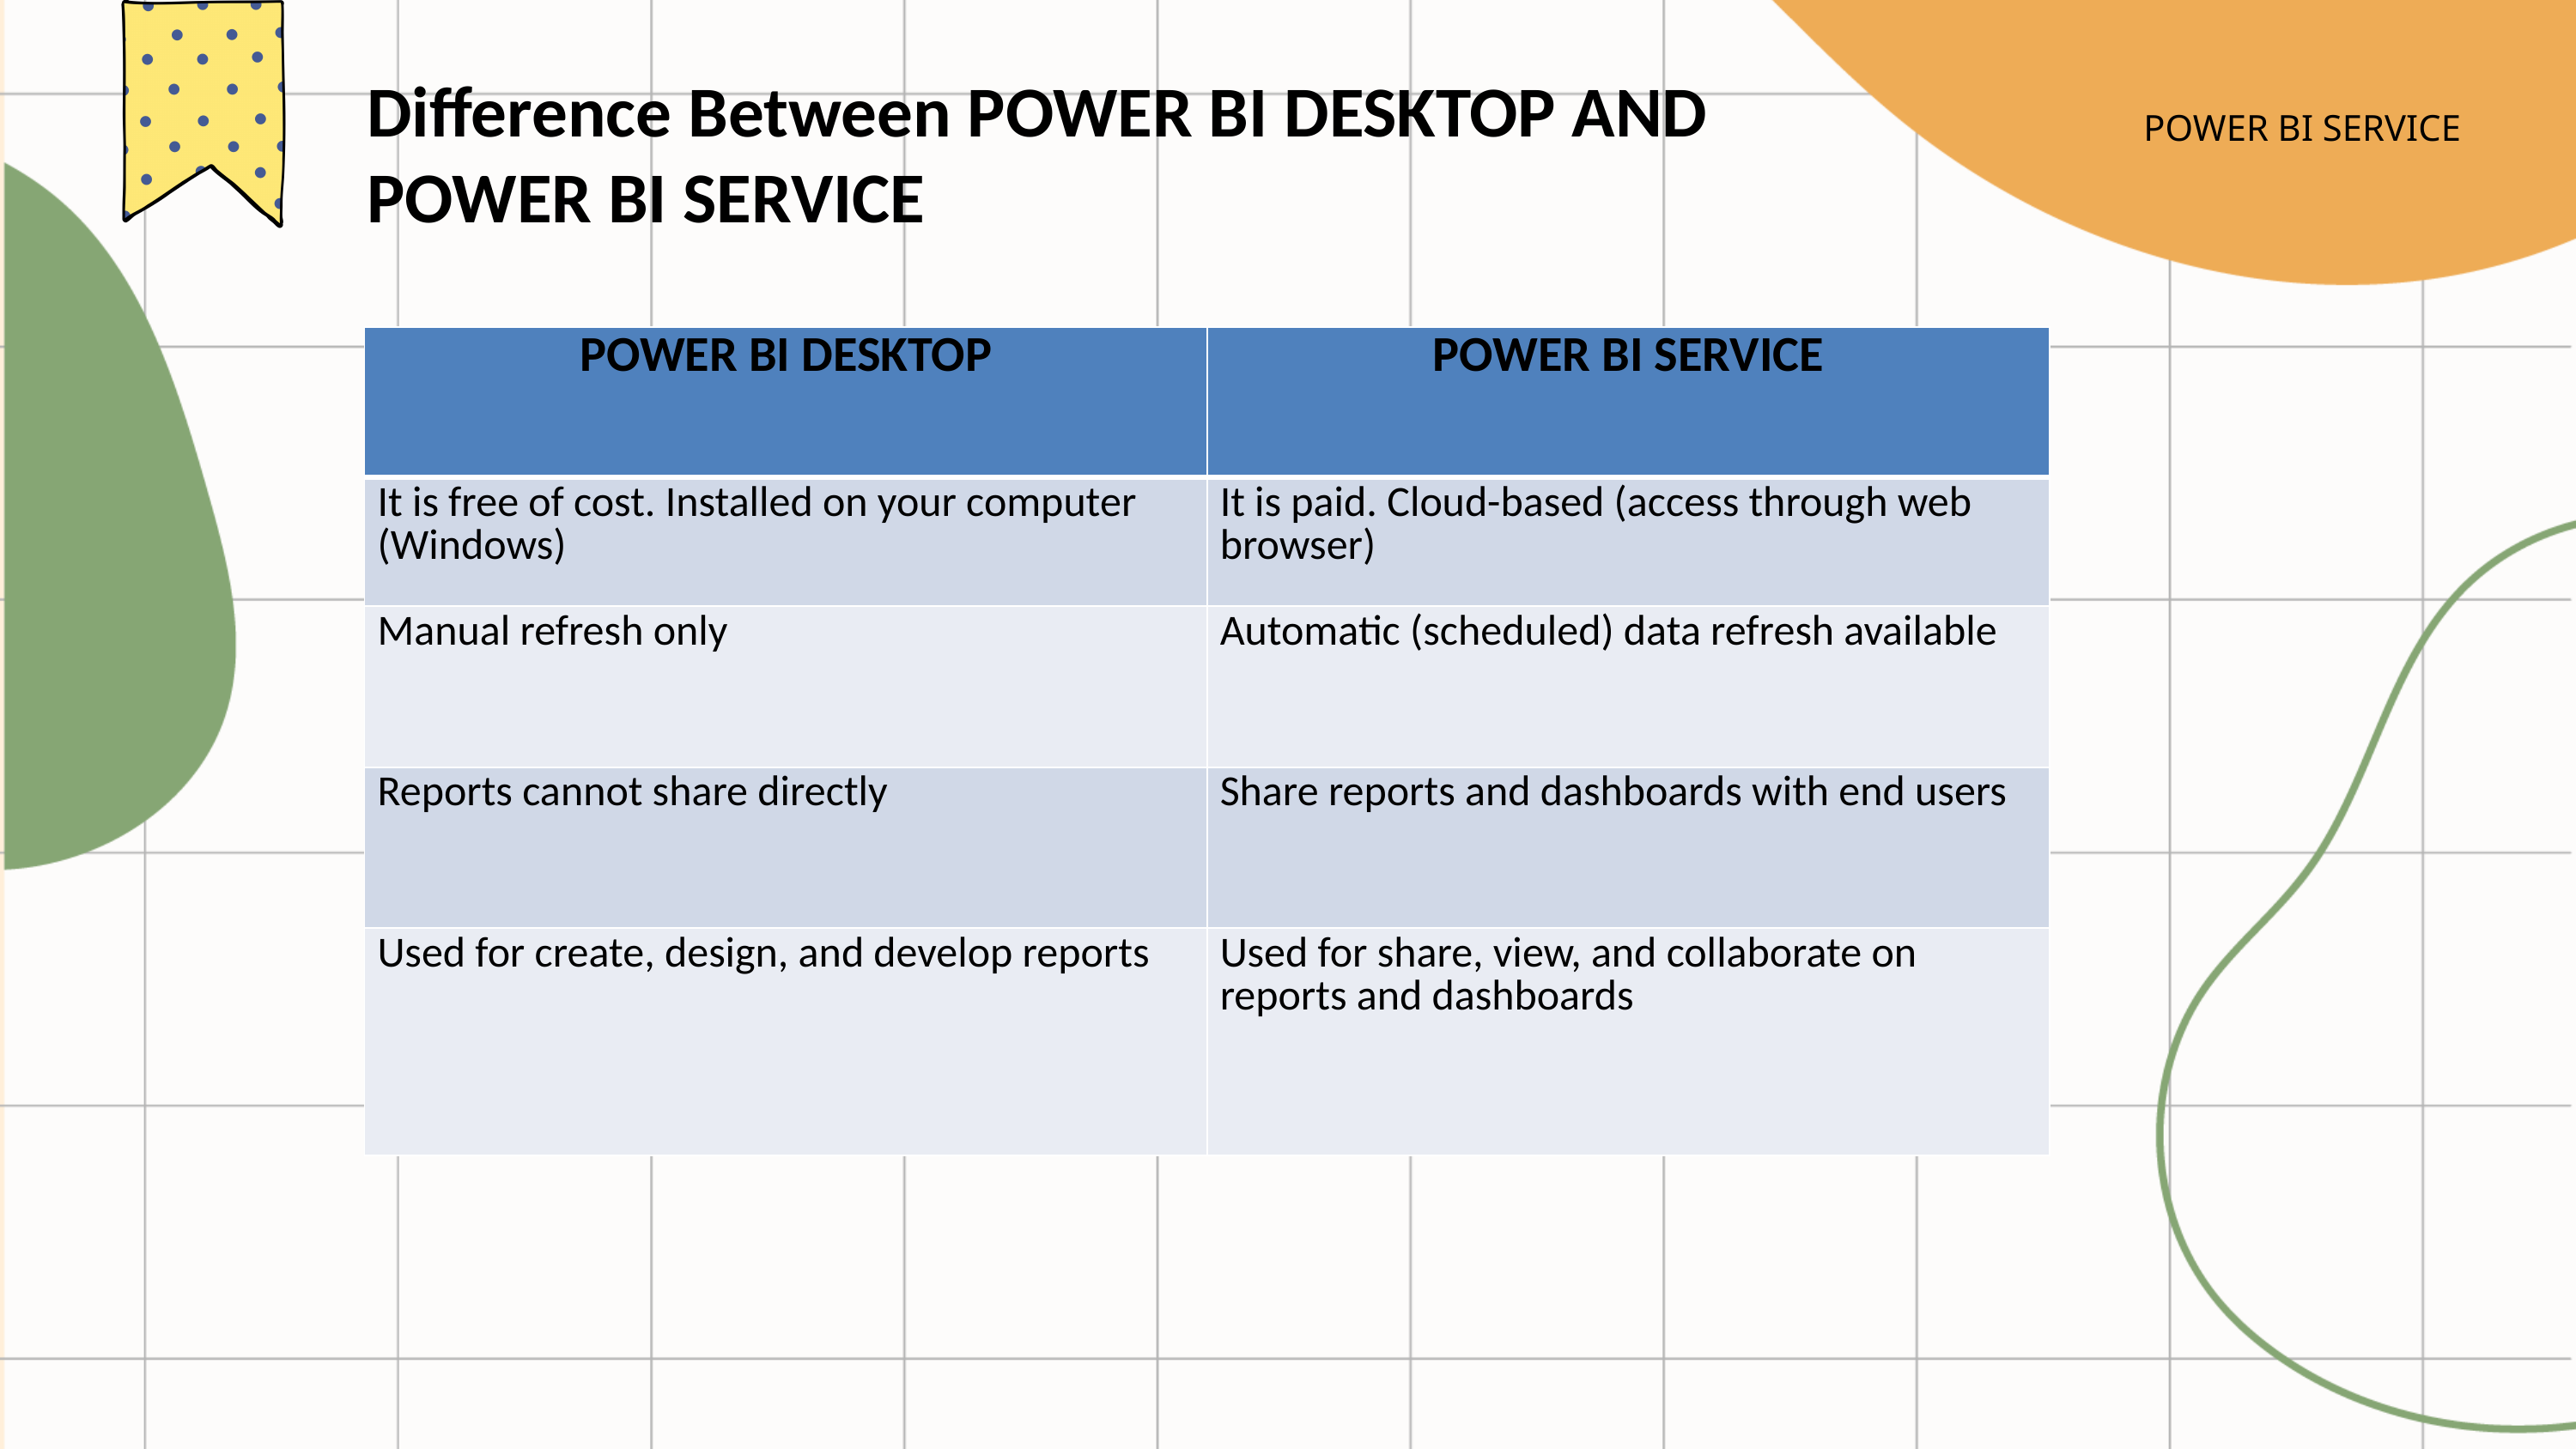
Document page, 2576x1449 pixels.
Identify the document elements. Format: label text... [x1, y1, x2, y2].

table_cell Manual refresh only [365, 607, 1206, 767]
table_cell It is paid. Cloud-based (access through web browser) [1208, 480, 2049, 605]
table_cell Reports cannot share directly [365, 768, 1206, 927]
table_header POWER BI SERVICE [1208, 328, 2049, 475]
table_cell Share reports and dashboards with end users [1208, 768, 2049, 927]
table_header POWER BI DESKTOP [365, 328, 1206, 475]
table_cell Automatic (scheduled) data refresh available [1208, 607, 2049, 767]
table_cell It is free of cost. Installed on your computer (Windows) [365, 480, 1206, 605]
text_box [0, 0, 2576, 1449]
table_cell Used for create, design, and develop reports [365, 929, 1206, 1155]
table_cell Used for share, view, and collaborate on reports and dashboards [1208, 929, 2049, 1155]
text_box [121, 0, 286, 228]
text_box Difference Between POWER BI DESKTOP AND POWER BI SERVICE [354, 58, 1825, 484]
text_box POWER BI SERVICE [2071, 84, 2533, 149]
